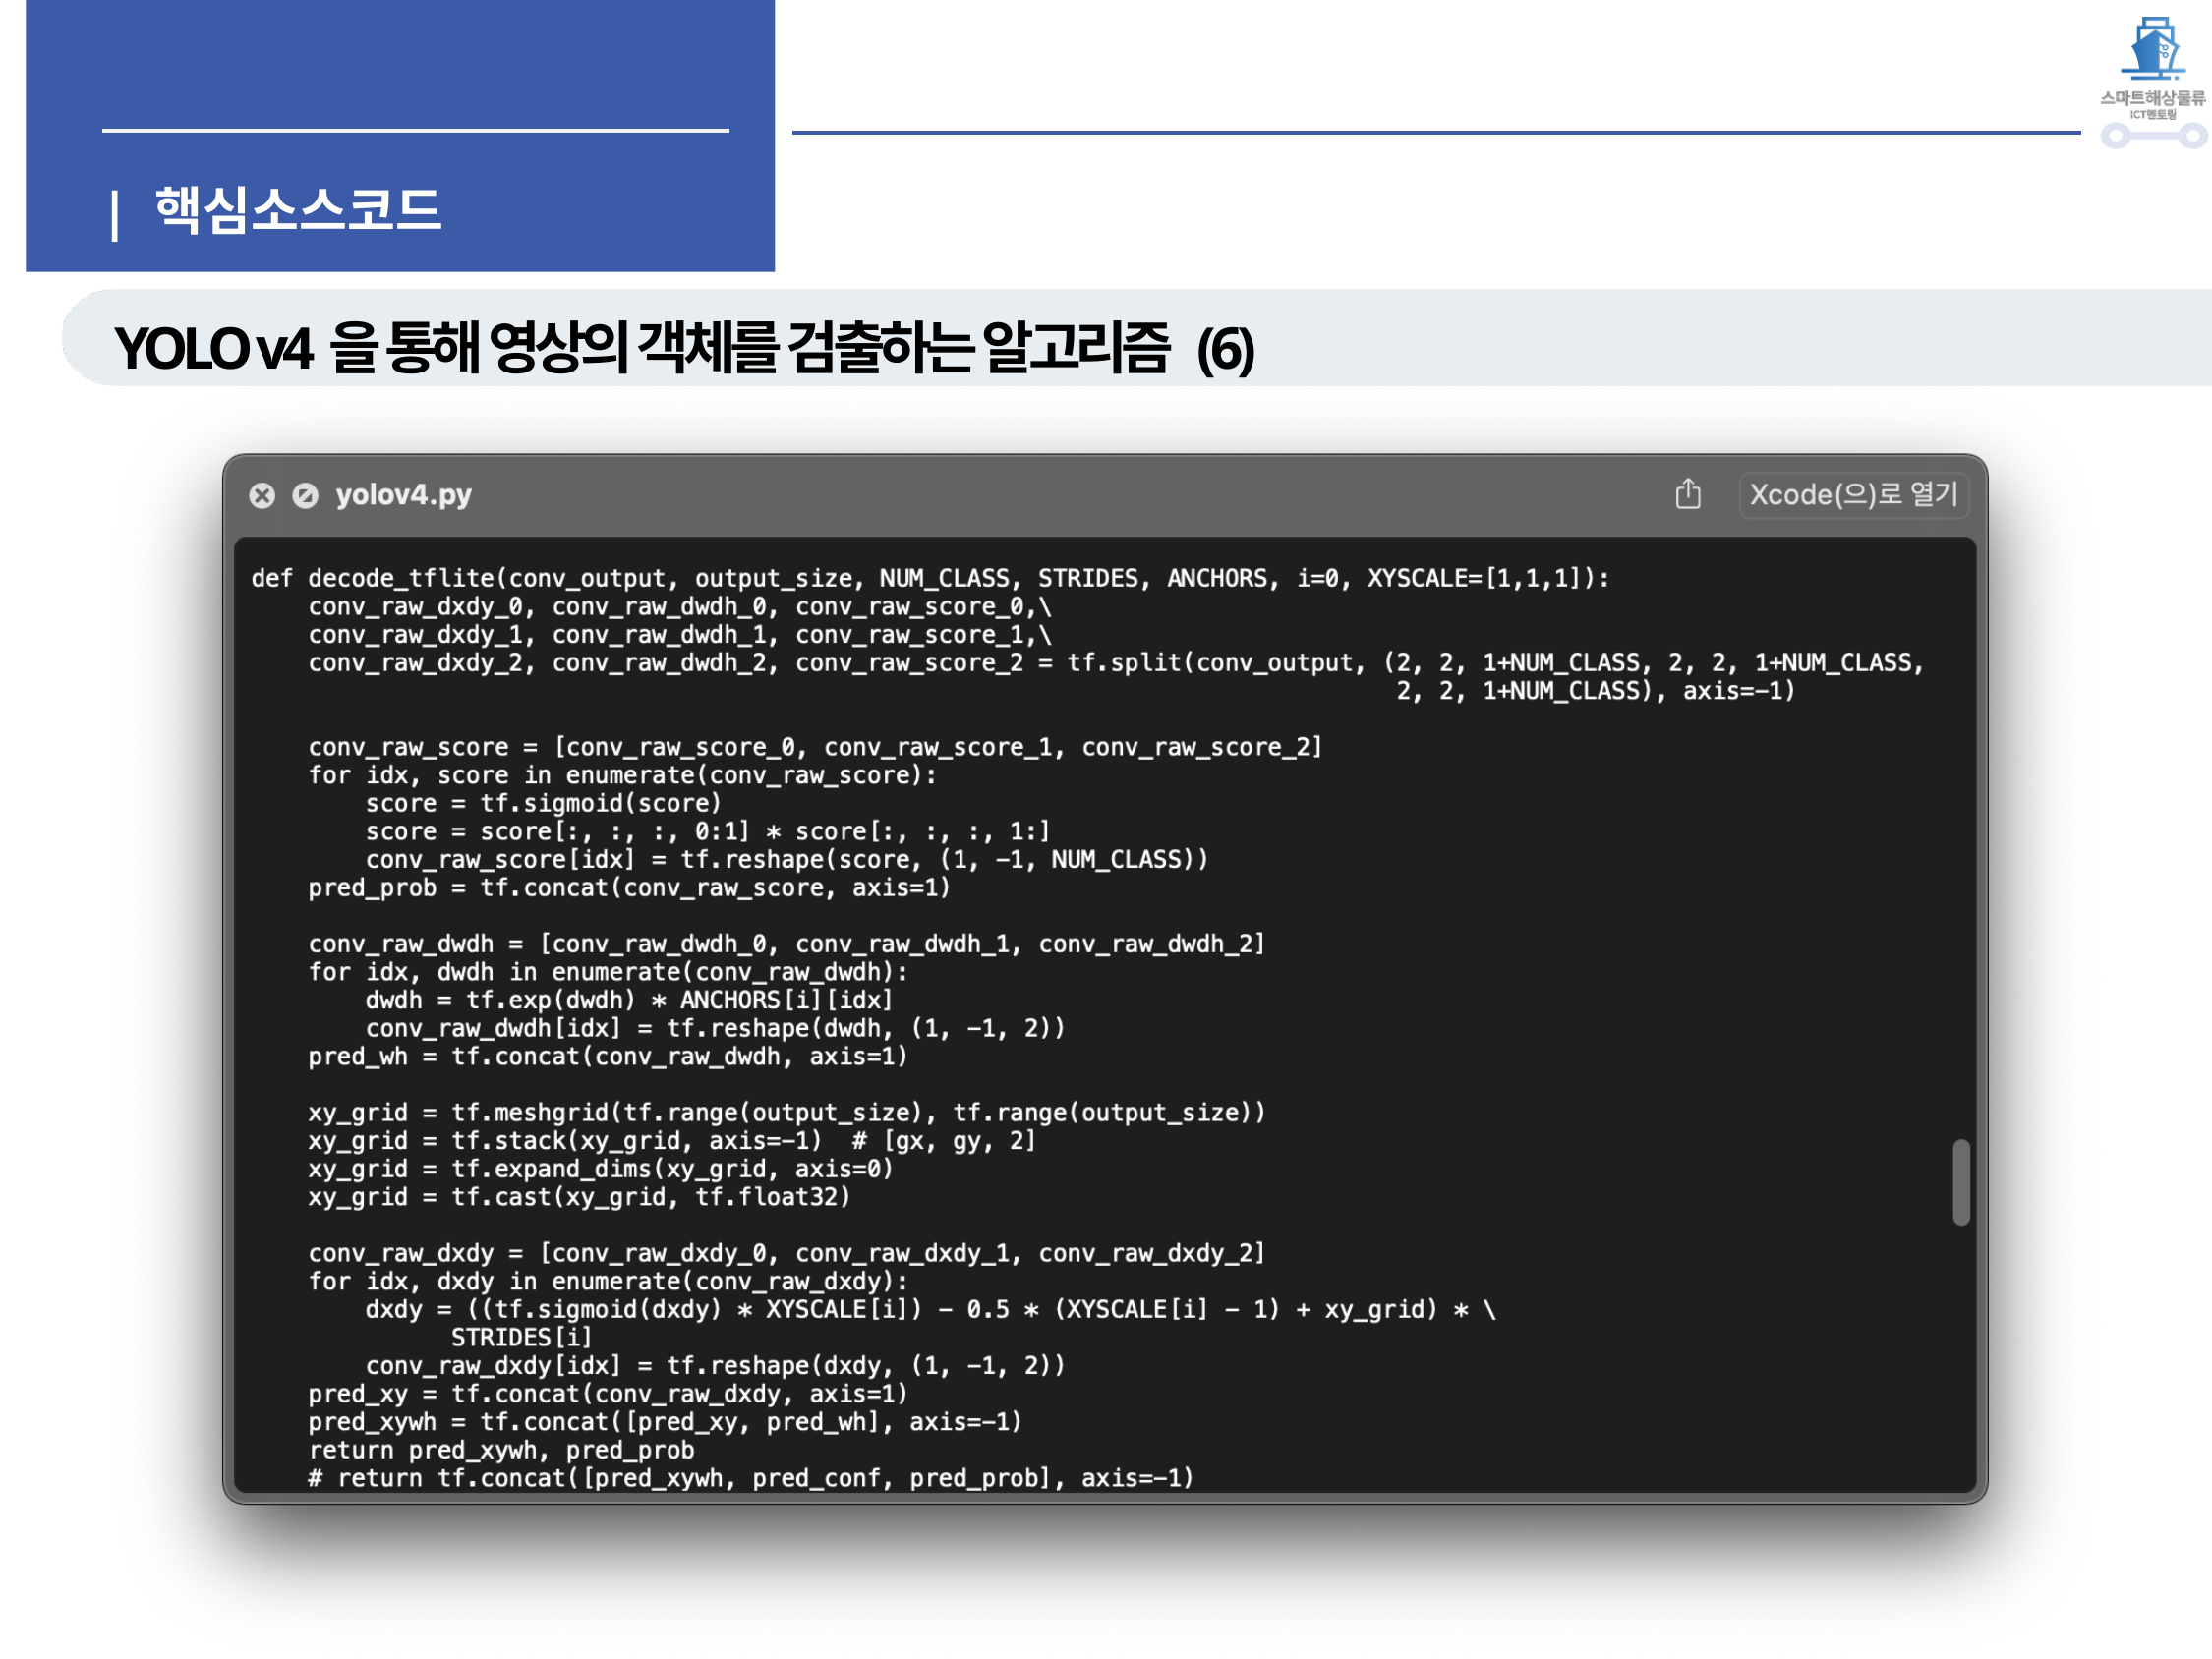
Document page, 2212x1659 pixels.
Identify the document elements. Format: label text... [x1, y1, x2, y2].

text_box [24, 0, 777, 274]
picture [2098, 17, 2210, 154]
picture [102, 387, 2110, 1659]
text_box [62, 289, 2212, 387]
text_box | 핵심소스코드 [78, 167, 792, 234]
